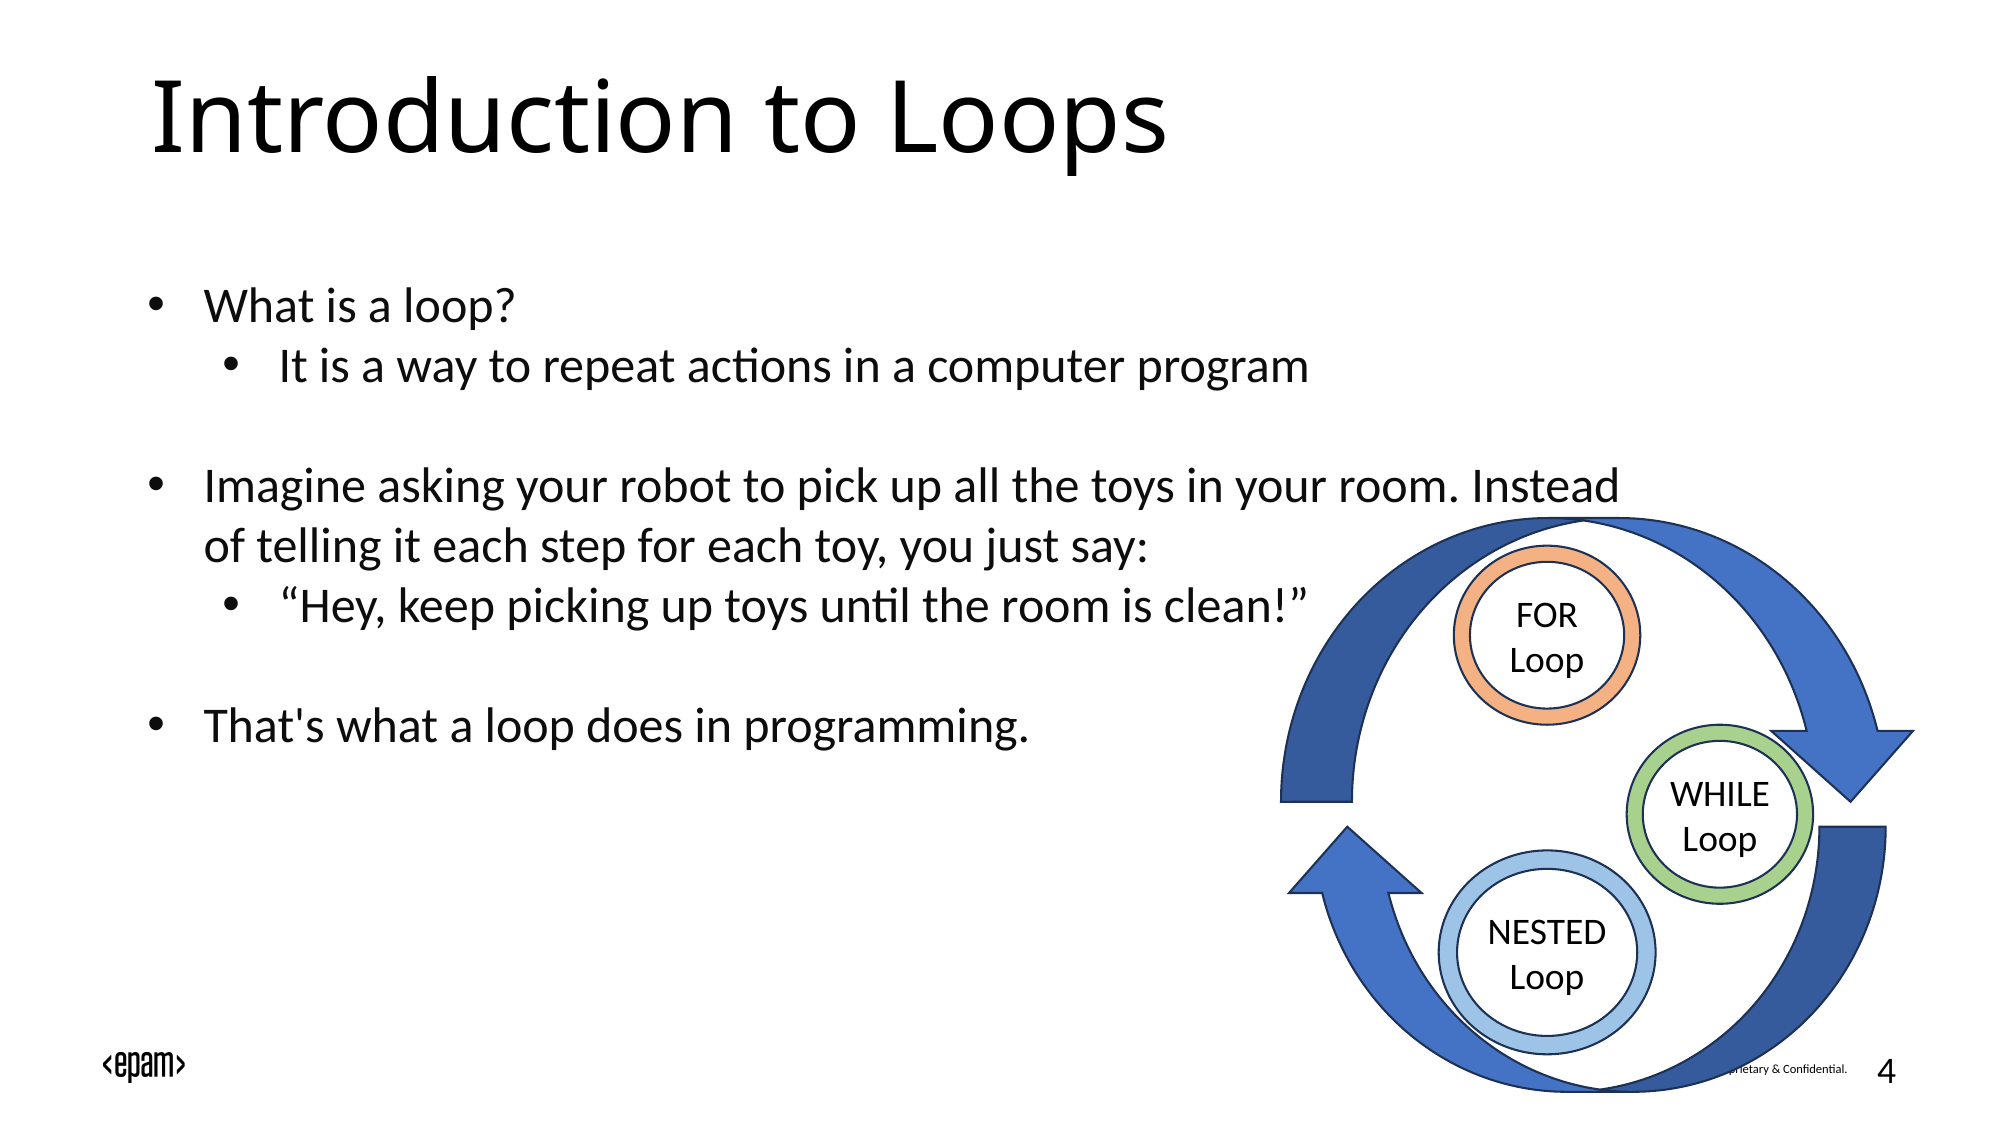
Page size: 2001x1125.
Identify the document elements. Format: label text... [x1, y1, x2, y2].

text_box [1279, 516, 1916, 804]
text_box WHILE Loop [1625, 723, 1815, 905]
title Introduction to Loops [151, 52, 1354, 158]
text_box What is a loop? It is a way to repeat actions in a computer program Imagine asking your robot to pick up all the toys in your room. Instead of telling it each step for each toy, you just say: “Hey, keep picking up toys until the room is clean!” That's what a loop does in programming. [132, 265, 1678, 761]
text_box FOR Loop [1452, 544, 1642, 726]
text_box [1286, 825, 1887, 1093]
text_box NESTED Loop [1437, 849, 1657, 1056]
